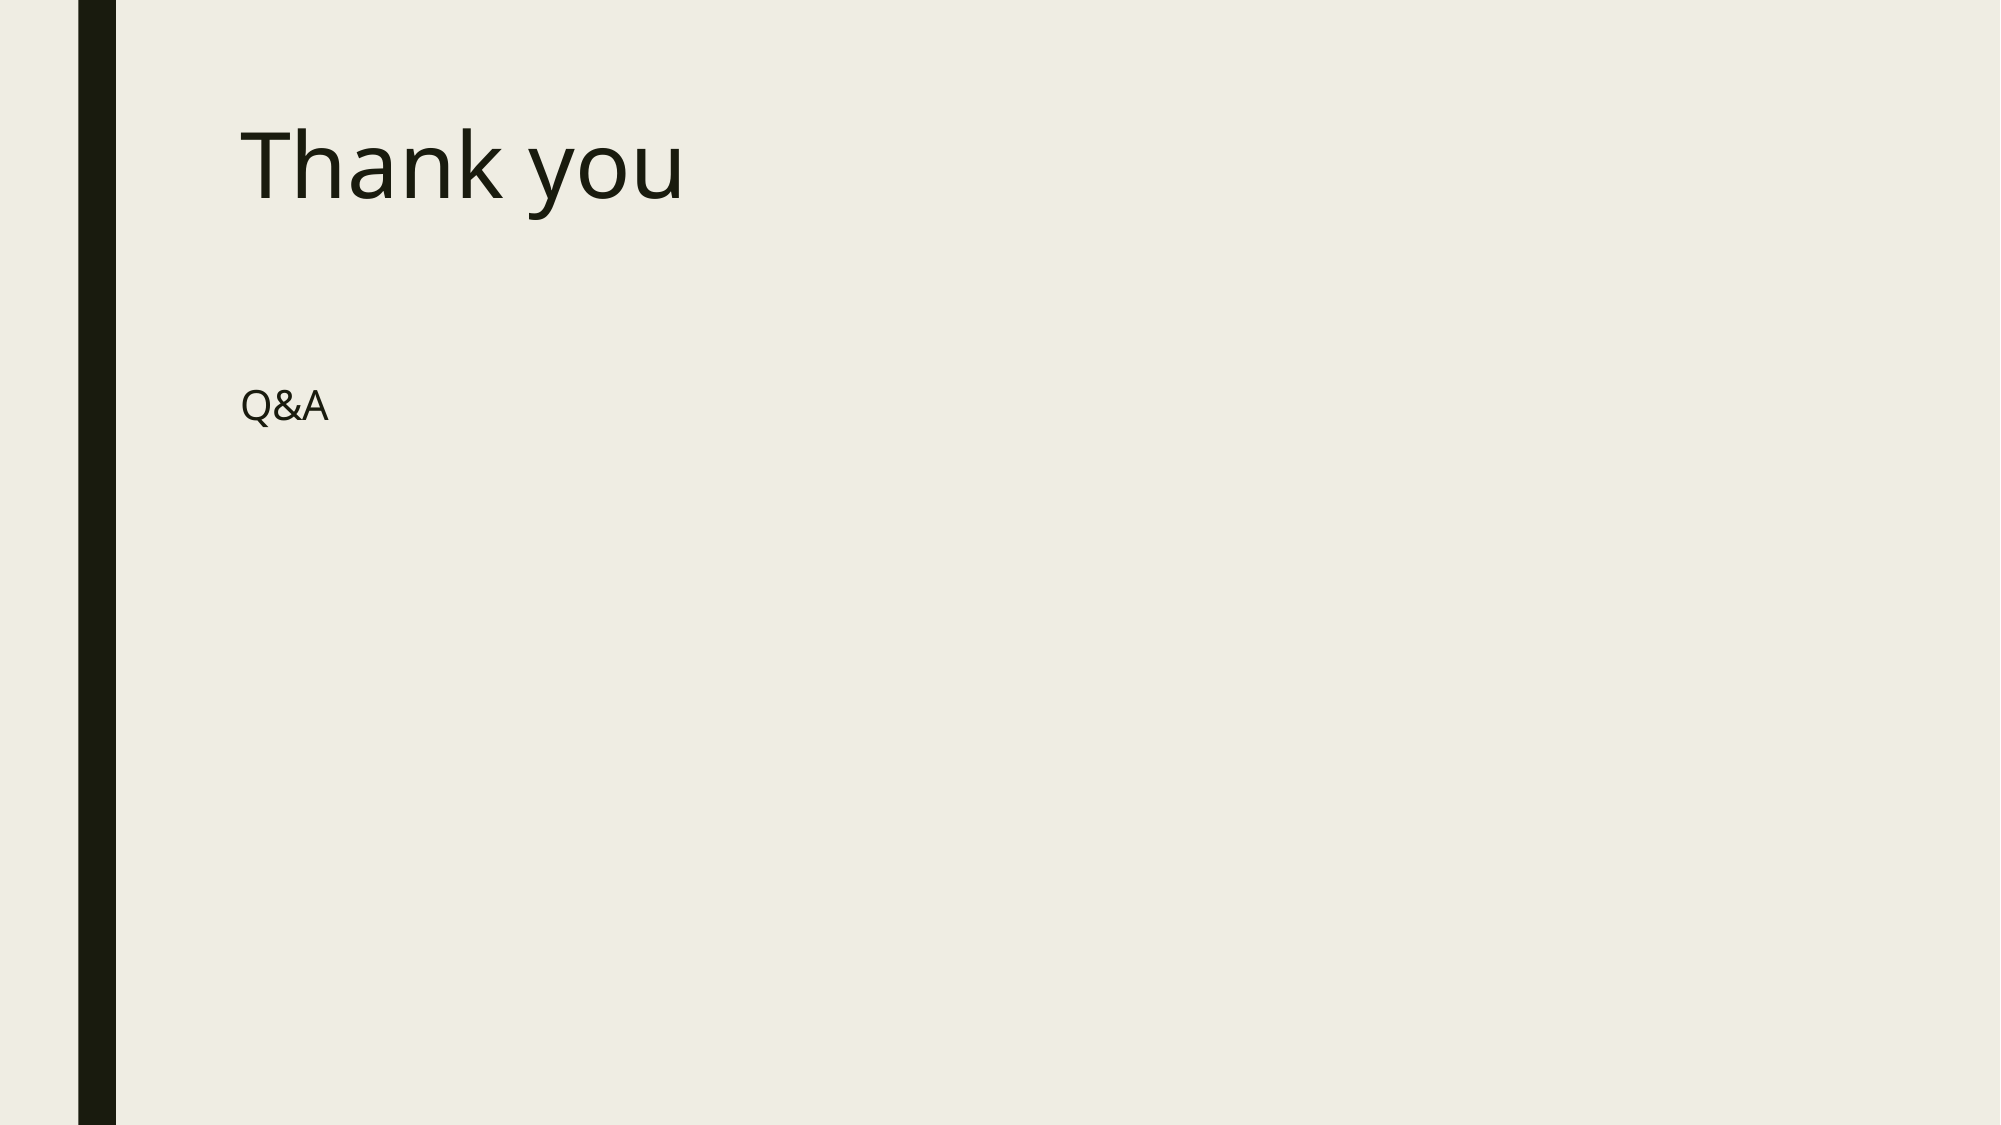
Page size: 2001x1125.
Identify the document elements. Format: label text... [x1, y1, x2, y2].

title Thank you [225, 112, 1800, 357]
list Q&A [225, 375, 1800, 963]
